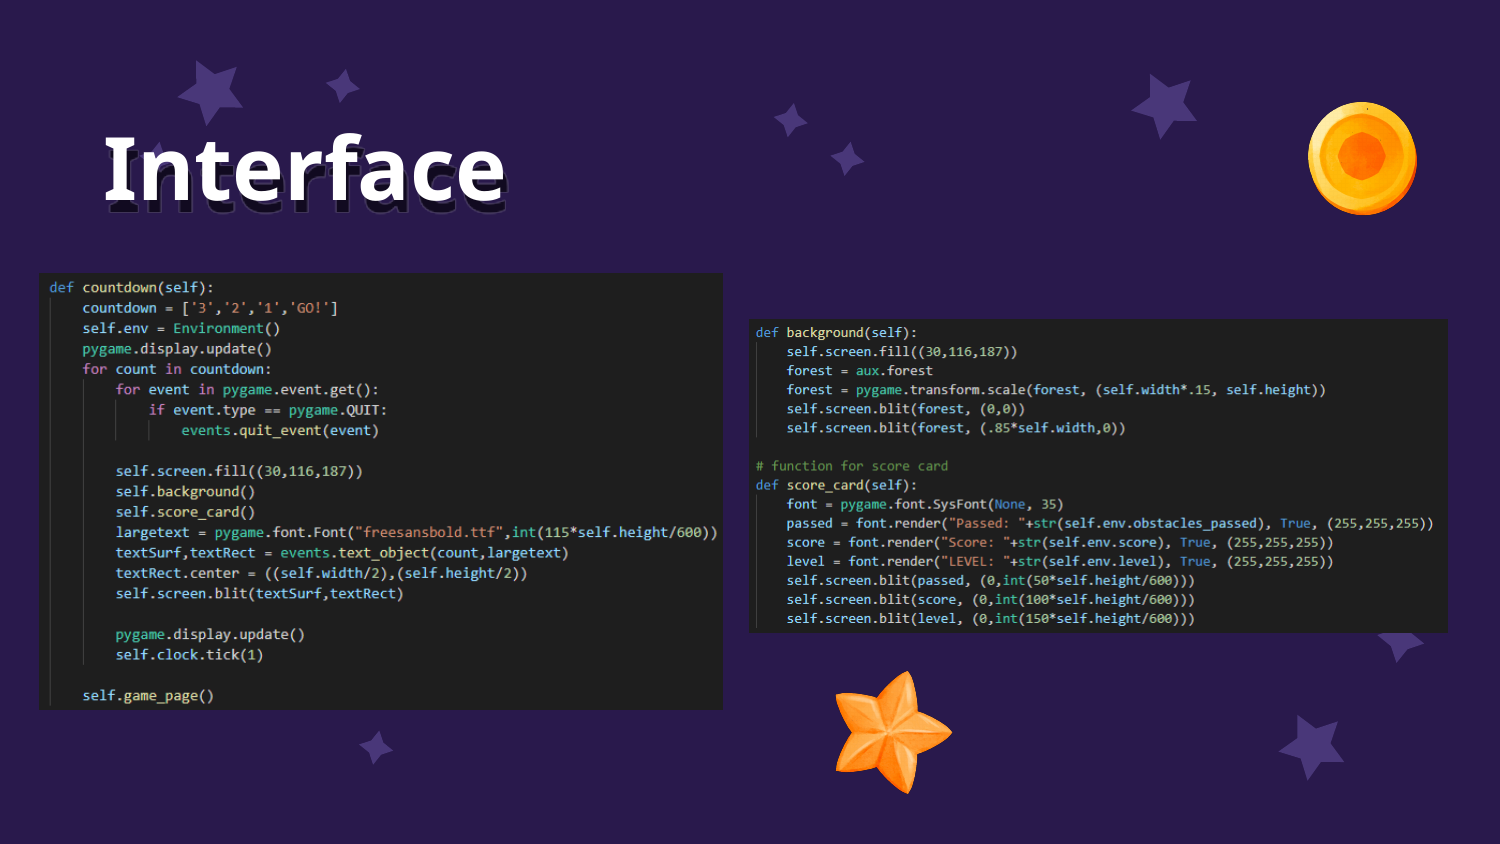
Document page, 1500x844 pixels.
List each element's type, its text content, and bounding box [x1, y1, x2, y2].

picture [825, 667, 963, 798]
picture [1303, 93, 1421, 224]
picture [749, 319, 1449, 633]
picture [39, 273, 723, 710]
title Interface [0, 100, 803, 230]
